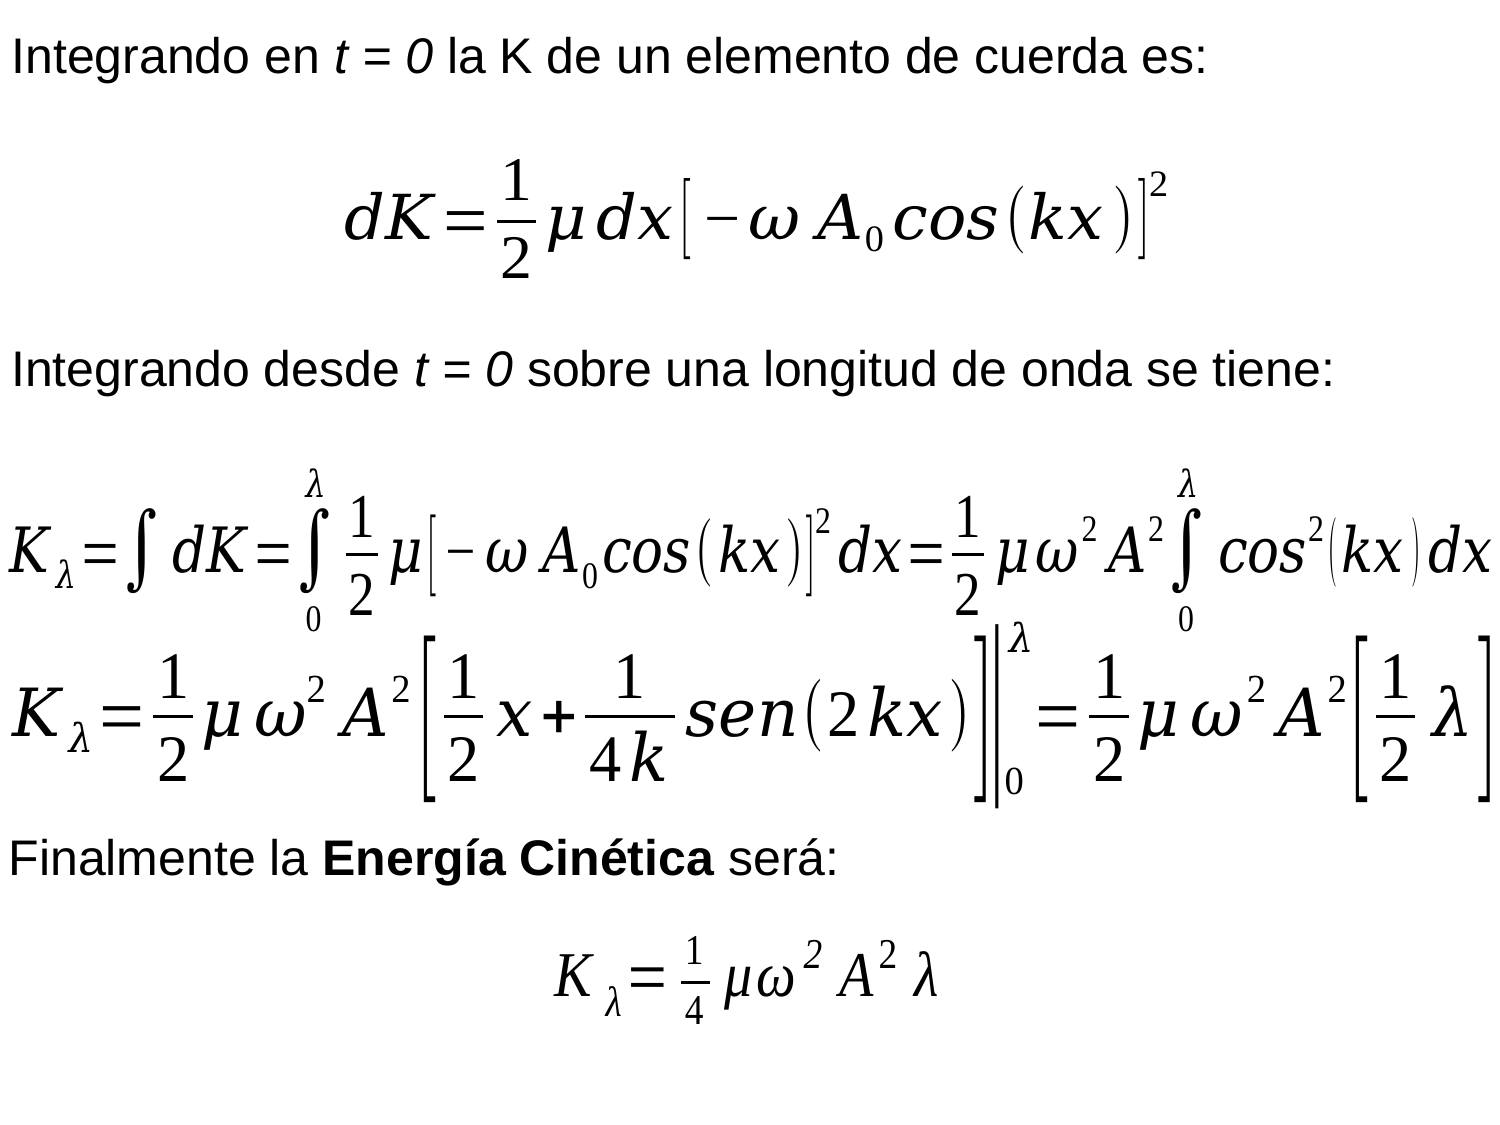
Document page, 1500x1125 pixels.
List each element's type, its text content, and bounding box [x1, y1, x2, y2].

text_box Finalmente la Energía Cinética será: [0, 817, 1495, 893]
text_box Integrando desde t = 0 sobre una longitud de onda se tiene: [0, 329, 1497, 405]
text_box Integrando en t = 0 la K de un elemento de cuerda es: [0, 15, 1497, 91]
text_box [534, 928, 972, 1047]
